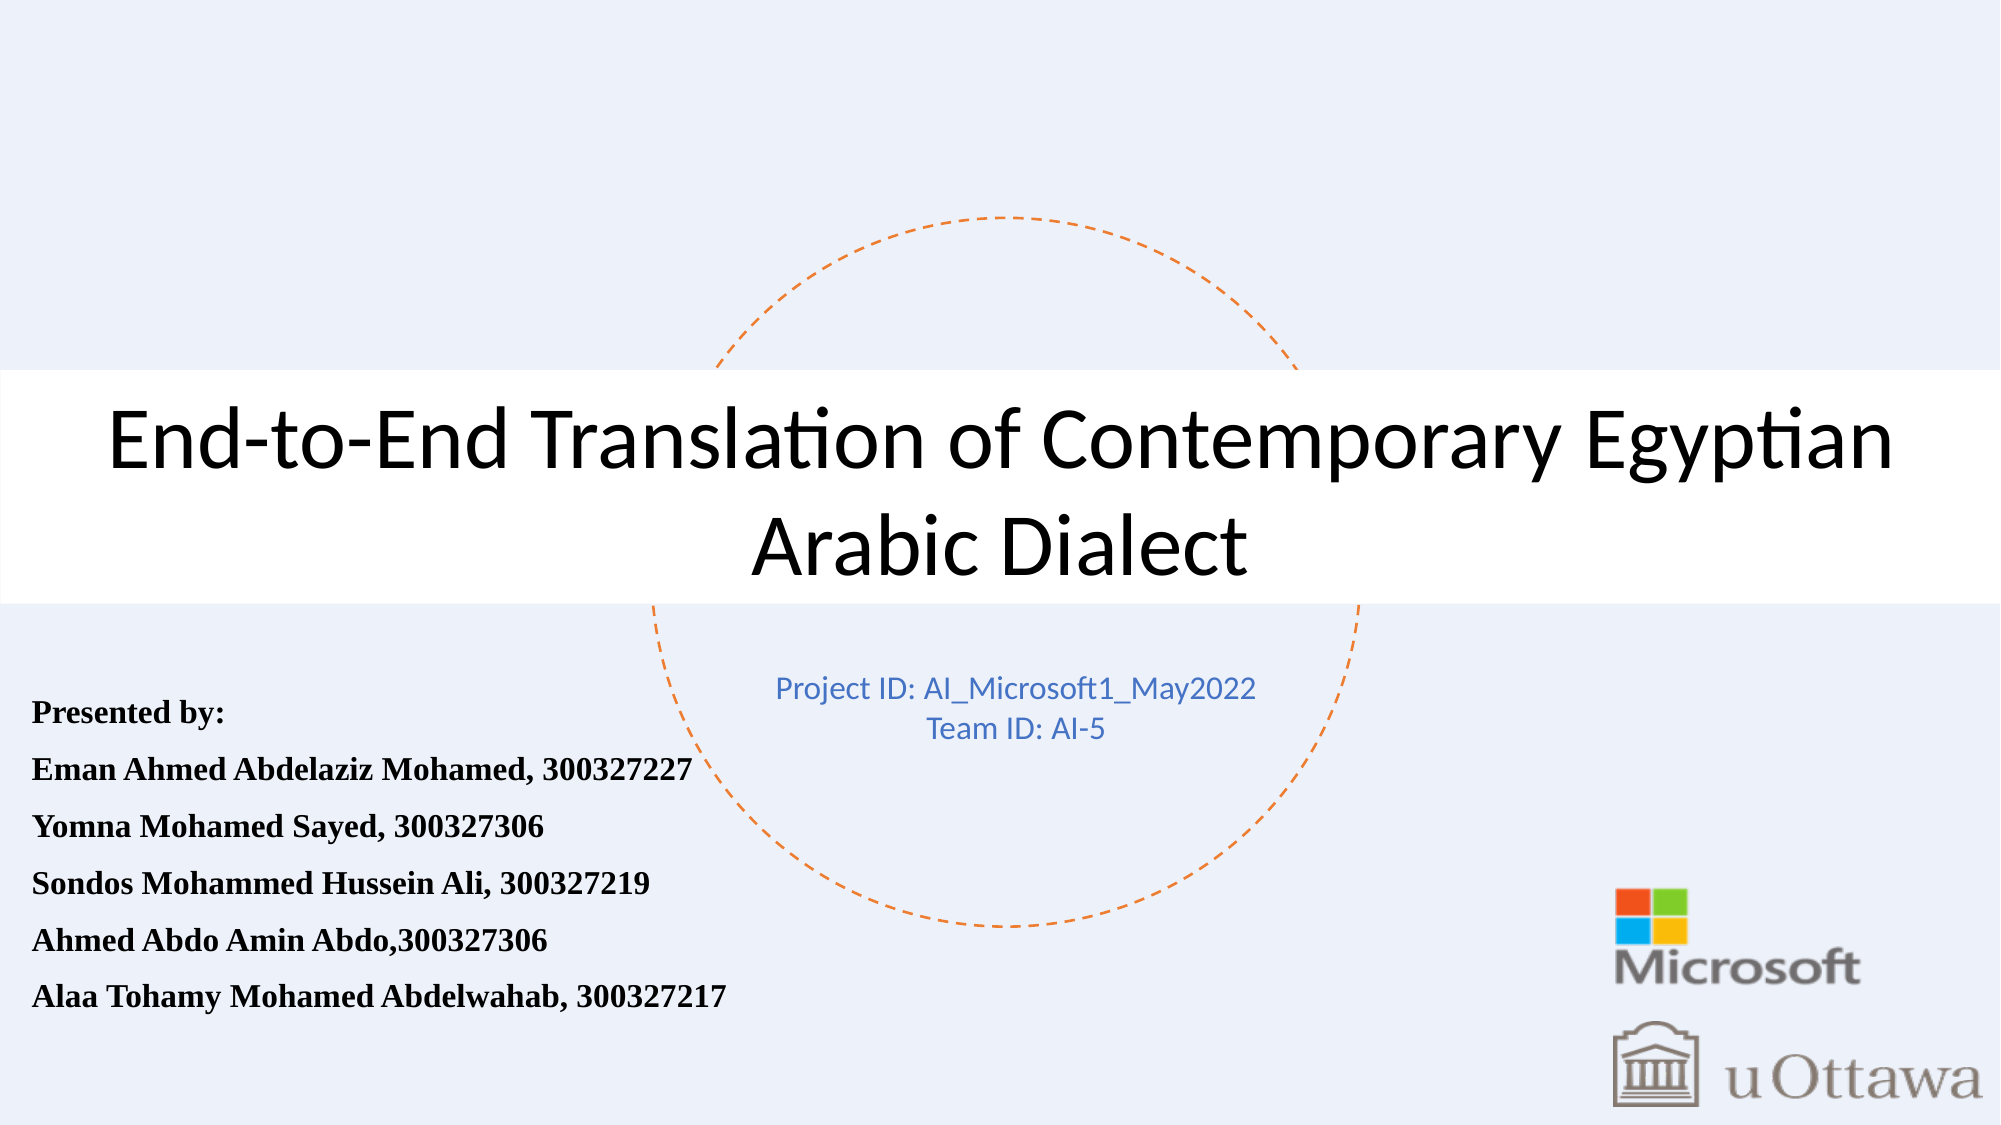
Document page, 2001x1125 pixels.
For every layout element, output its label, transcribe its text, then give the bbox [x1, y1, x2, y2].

picture [1613, 1021, 1983, 1107]
text_box Presented by: Eman Ahmed Abdelaziz Mohamed, 300327227 Yomna Mohamed Sayed, 300327306 Sondos Mohammed Hussein Ali, 300327219 Ahmed Abdo Amin Abdo,300327306 Alaa Tohamy Mohamed Abdelwahab, 300327217 [16, 687, 1076, 1116]
list Project ID: AI_Microsoft1_May2022 Team ID: AI-5 [646, 659, 1387, 765]
picture [1613, 886, 1863, 988]
list End-to-End Translation of Contemporary Egyptian Arabic Dialect [0, 369, 2000, 604]
